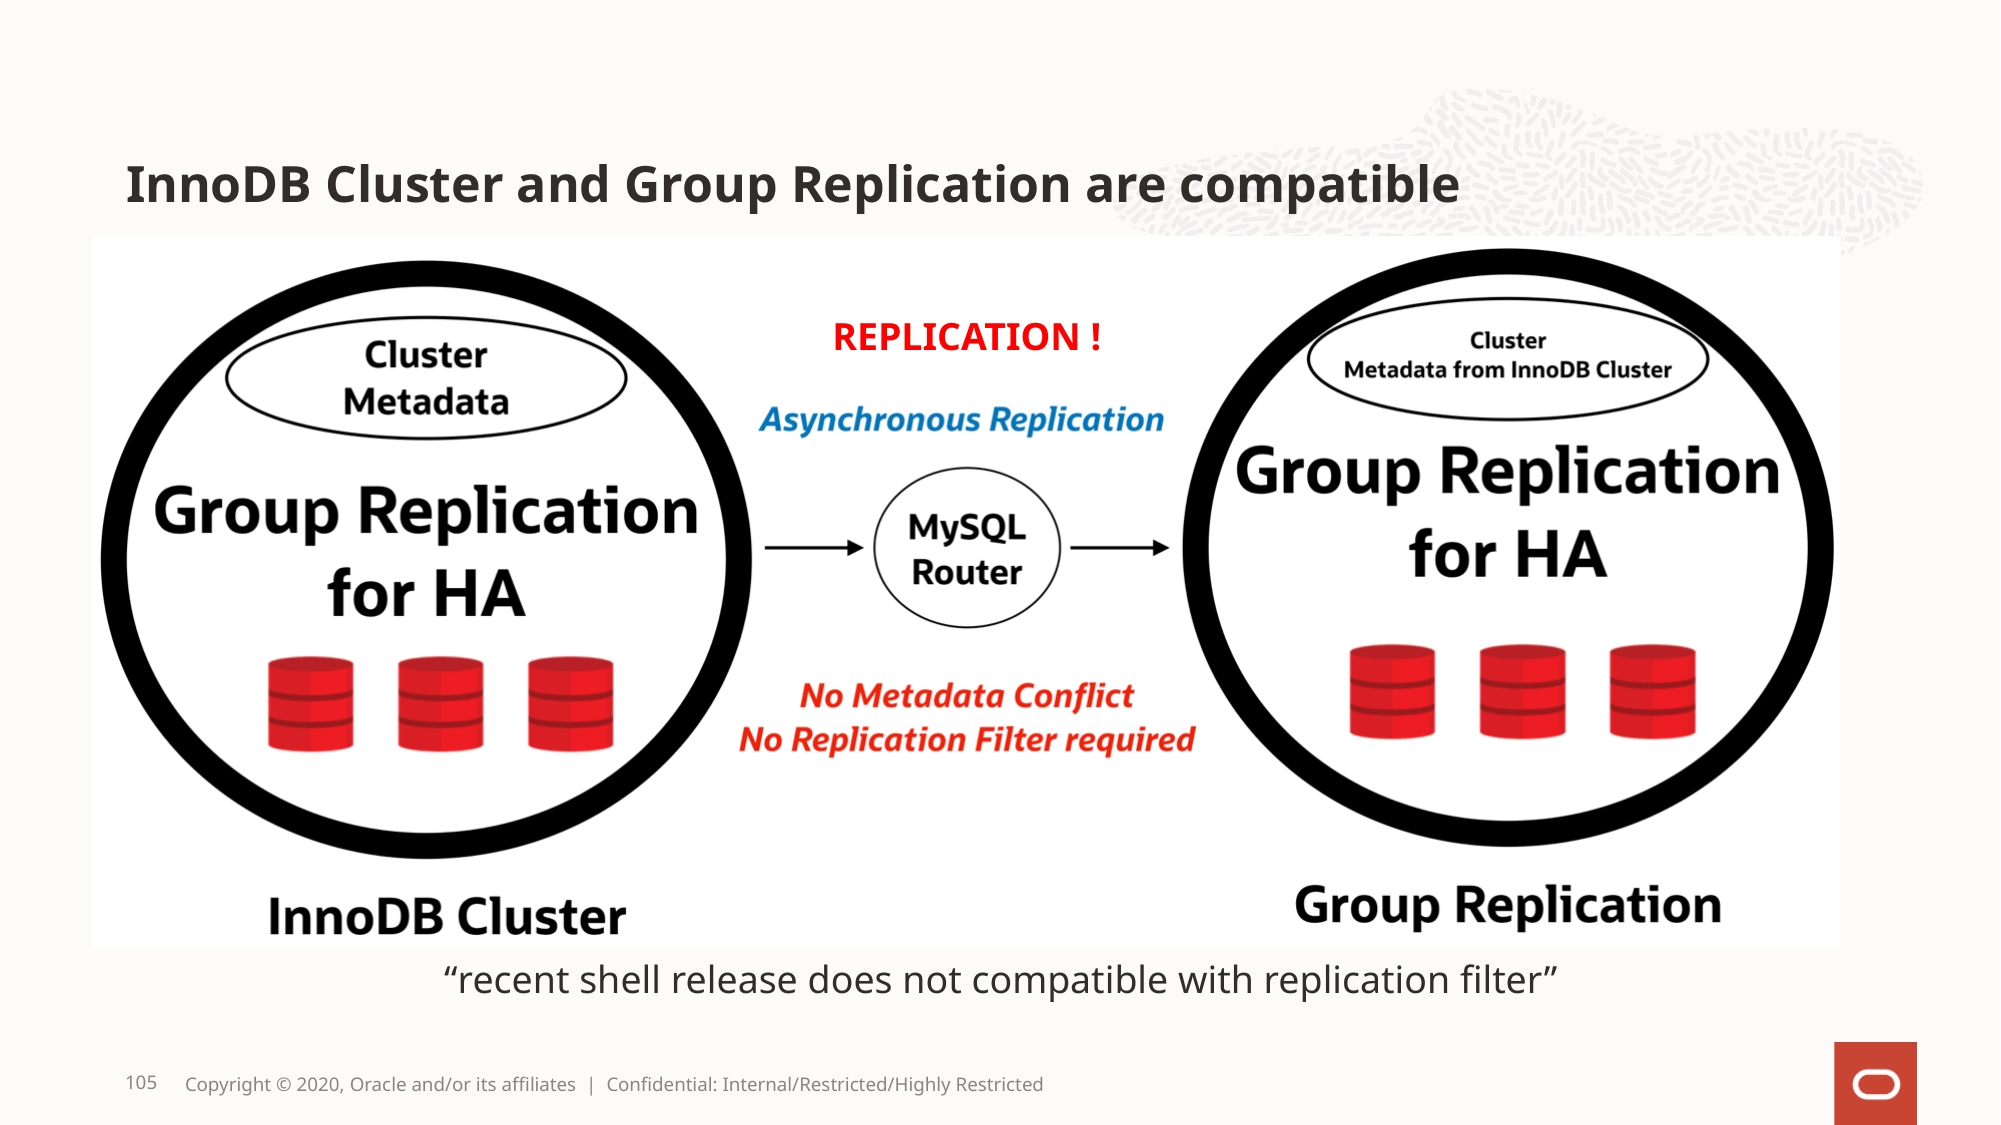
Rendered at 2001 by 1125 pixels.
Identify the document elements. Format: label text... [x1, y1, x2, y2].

slide_number 105 [125, 1053, 185, 1114]
title InnoDB Cluster and Group Replication are compatible [126, 79, 1877, 215]
text_box “recent shell release does not compatible with replication filter” [429, 949, 1574, 1009]
picture [92, 44, 1934, 949]
footer Copyright © 2020, Oracle and/or its affiliates | Confidential: Internal/Restricted/Highly Restricted [185, 1053, 1128, 1114]
